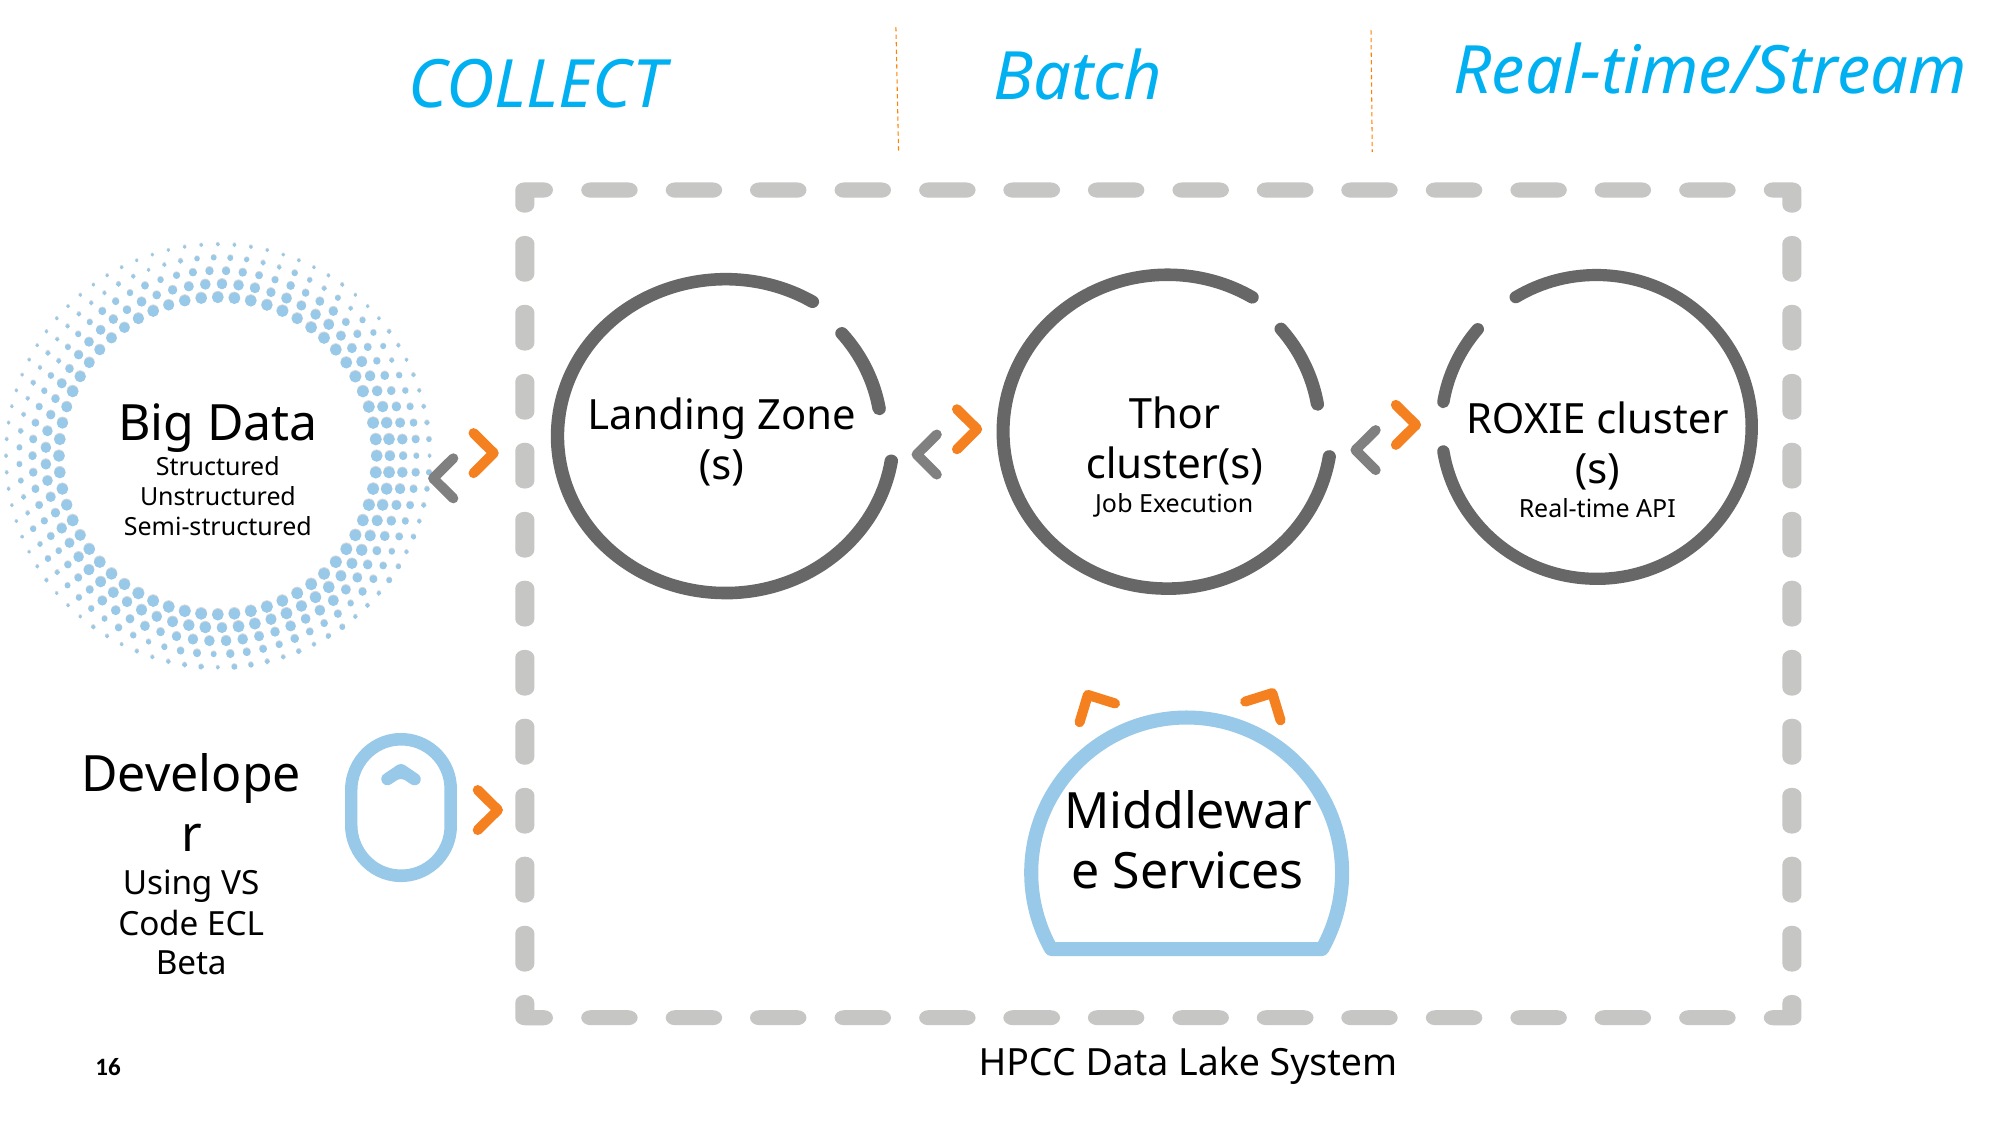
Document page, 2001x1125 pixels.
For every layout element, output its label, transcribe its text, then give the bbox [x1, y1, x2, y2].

text_box Batch [993, 33, 1144, 182]
text_box [472, 785, 503, 836]
text_box Real-time/Stream [1453, 26, 1604, 177]
text_box COLLECT [408, 40, 559, 191]
text_box [432, 453, 459, 504]
text_box HPCC Data Lake System [752, 1031, 1624, 1091]
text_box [515, 182, 1802, 1026]
text_box [381, 763, 421, 786]
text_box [531, 256, 899, 600]
text_box [345, 732, 457, 883]
slide_number 16 [55, 1035, 121, 1096]
text_box Developer Using VS Code ECL Beta [65, 734, 318, 989]
picture [4, 242, 432, 670]
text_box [895, 27, 899, 152]
text_box [468, 428, 499, 479]
